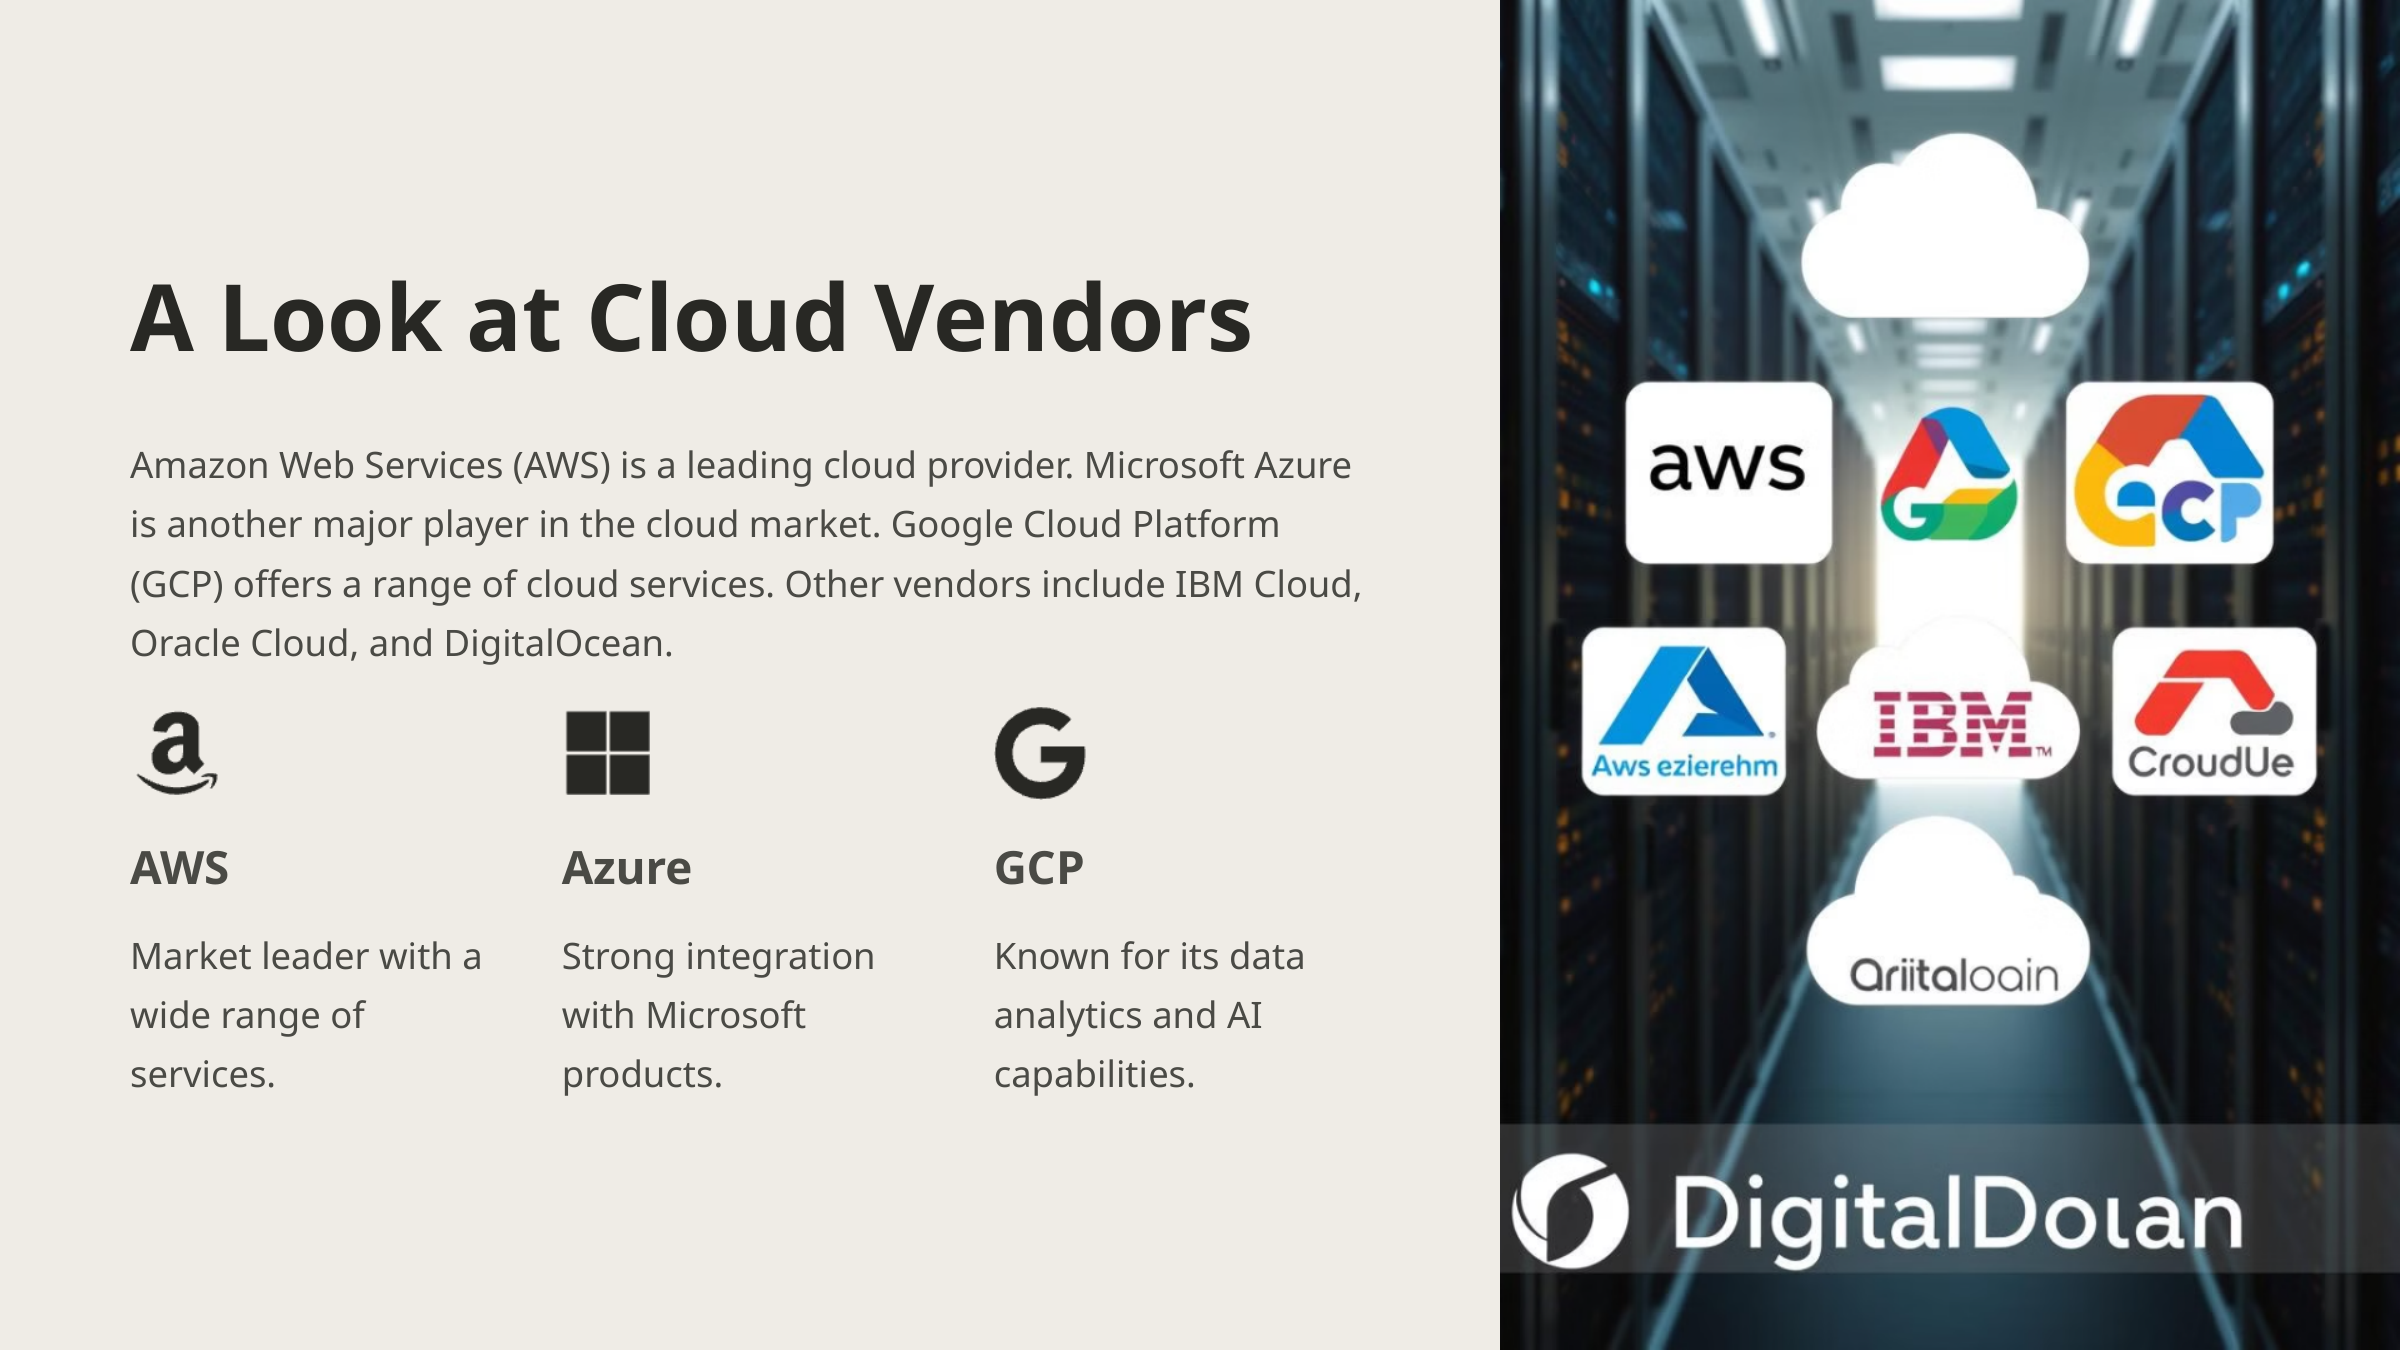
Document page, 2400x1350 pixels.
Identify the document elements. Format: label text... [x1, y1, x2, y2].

text_box Strong integration with Microsoft products. [561, 917, 938, 1096]
text_box Known for its data analytics and AI capabilities. [993, 917, 1370, 1096]
picture [561, 706, 655, 800]
text_box Azure [561, 836, 938, 895]
text_box GCP [993, 836, 1370, 895]
picture [1499, 0, 2400, 1350]
text_box Market leader with a wide range of services. [130, 917, 507, 1037]
text_box A Look at Cloud Vendors [130, 254, 1150, 371]
picture [993, 706, 1087, 800]
text_box AWS [130, 836, 507, 895]
text_box Amazon Web Services (AWS) is a leading cloud provider. Microsoft Azure is another major player in the cloud market. Google Cloud Platform (GCP) offers a range of cloud services. Other vendors include IBM Cloud, Oracle Cloud, and DigitalOcean. [130, 426, 1370, 665]
picture [130, 706, 224, 800]
